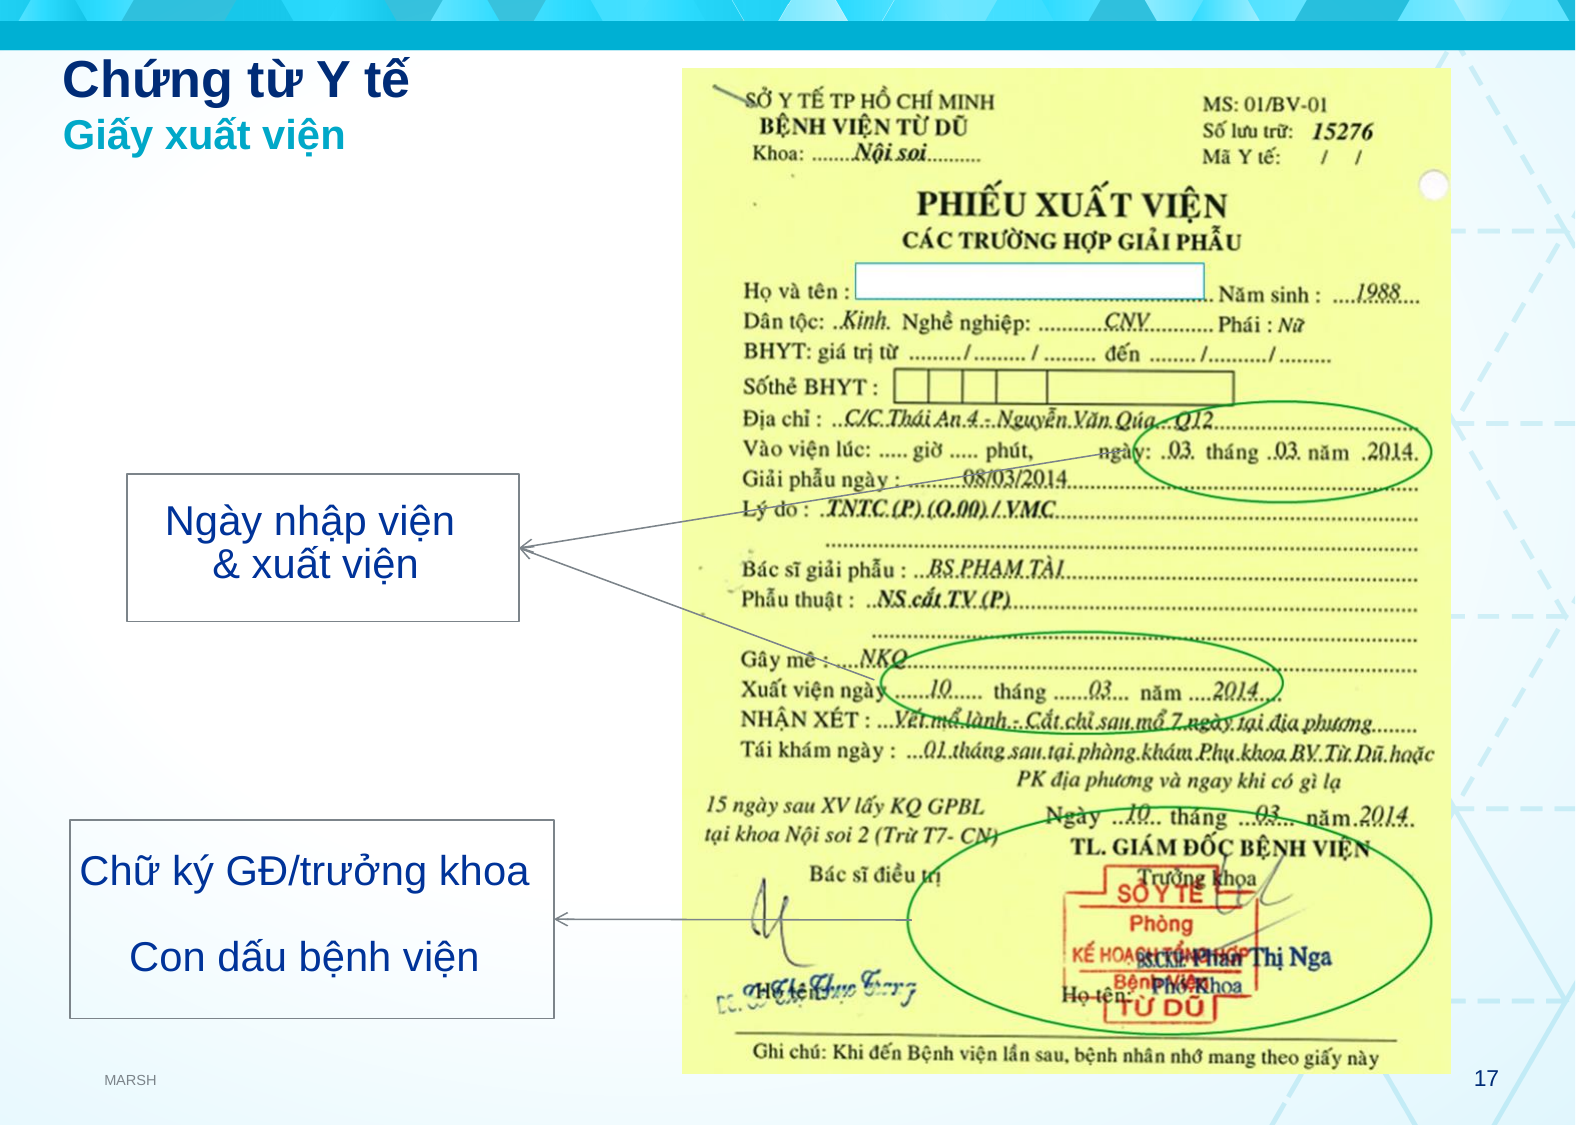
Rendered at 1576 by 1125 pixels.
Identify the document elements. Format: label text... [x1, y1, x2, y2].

picture [0, 0, 1576, 1125]
text_box Chữ ký GĐ/trưởng khoa Con dấu bệnh viện [70, 819, 554, 1019]
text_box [518, 547, 875, 681]
slide_number 16 [1425, 1063, 1500, 1092]
text_box Ngày nhập viện & xuất viện [127, 474, 513, 622]
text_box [518, 449, 1127, 549]
text_box Chứng từ Y tế Giấy xuất viện [48, 38, 1474, 167]
